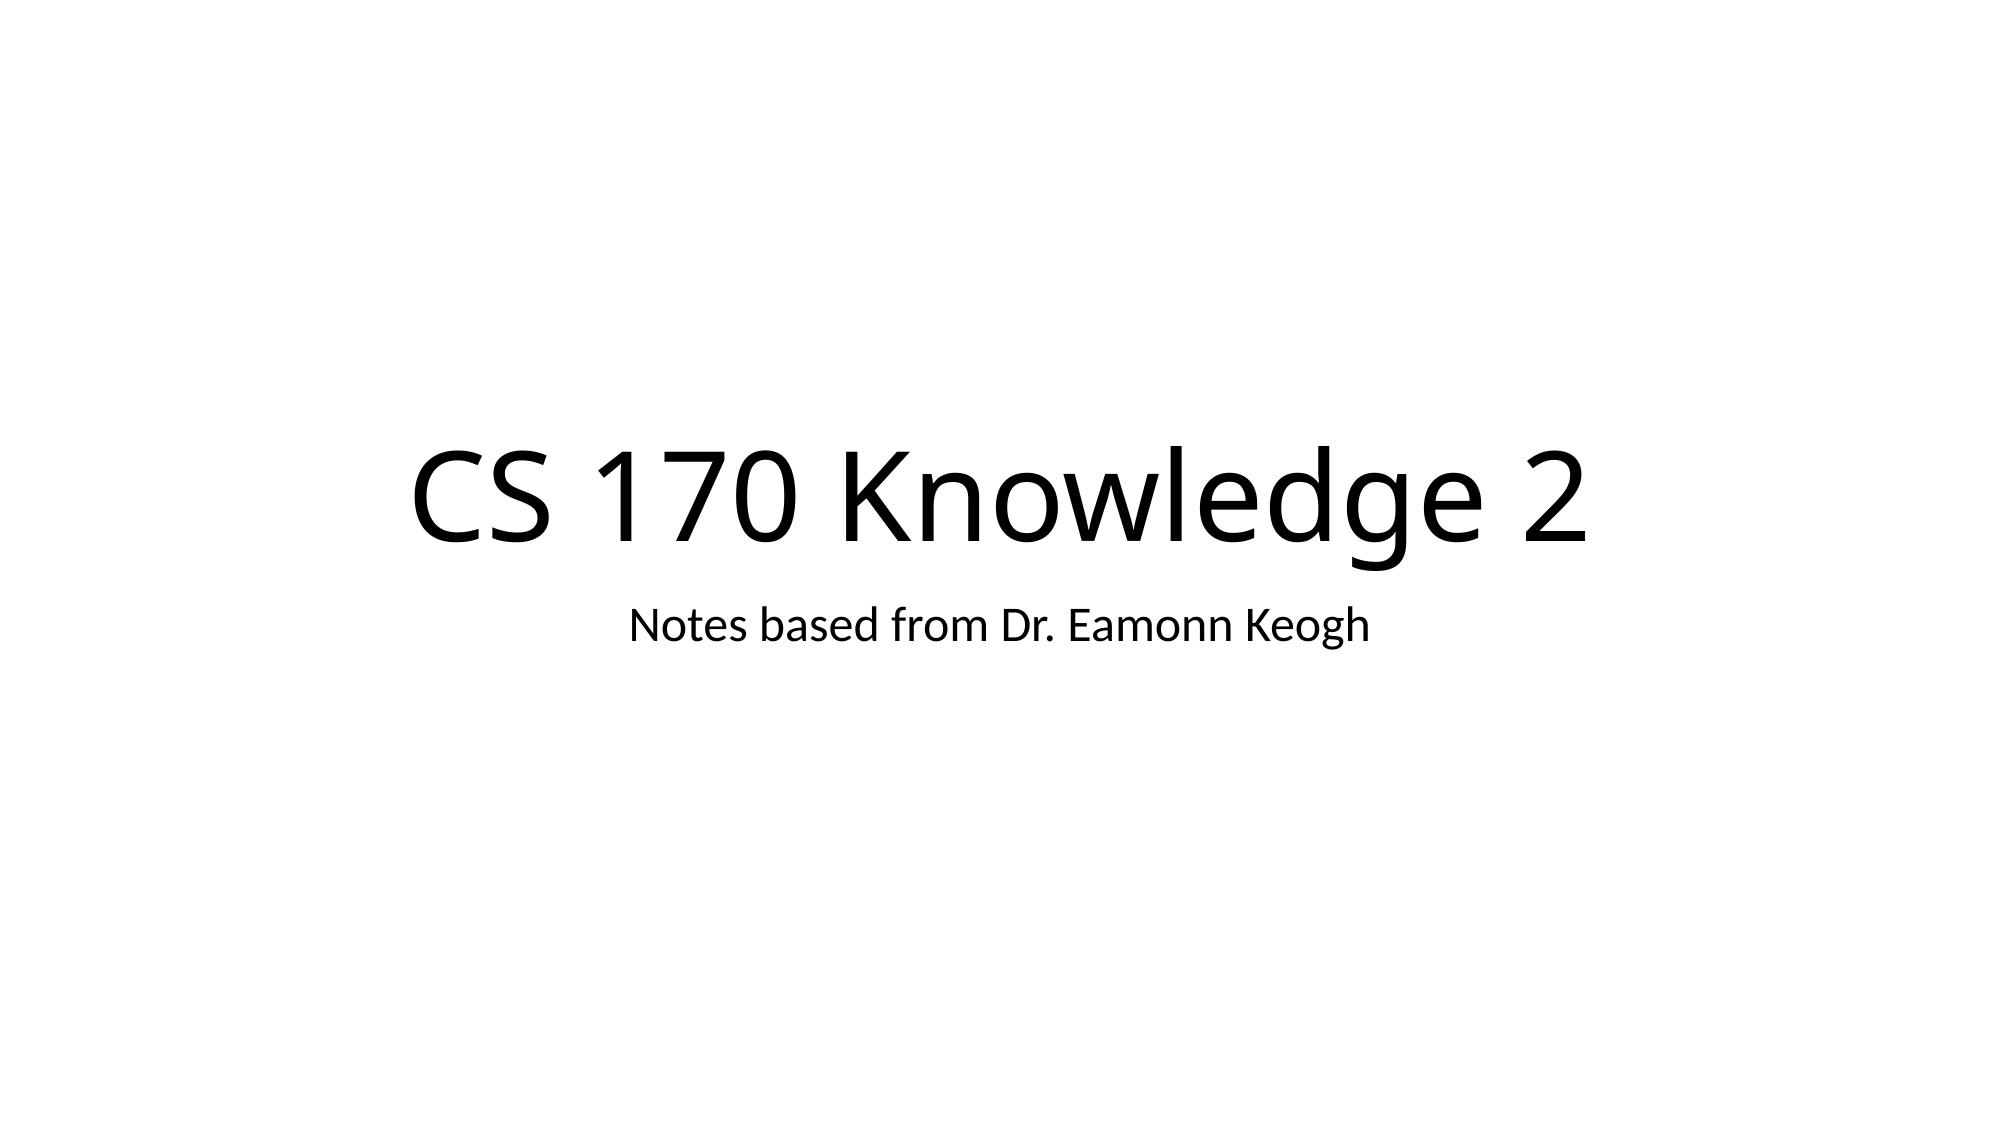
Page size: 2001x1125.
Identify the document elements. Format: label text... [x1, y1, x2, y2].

title CS 170 Knowledge 2 [249, 184, 1750, 576]
subtitle Notes based from Dr. Eamonn Keogh [249, 590, 1750, 863]
